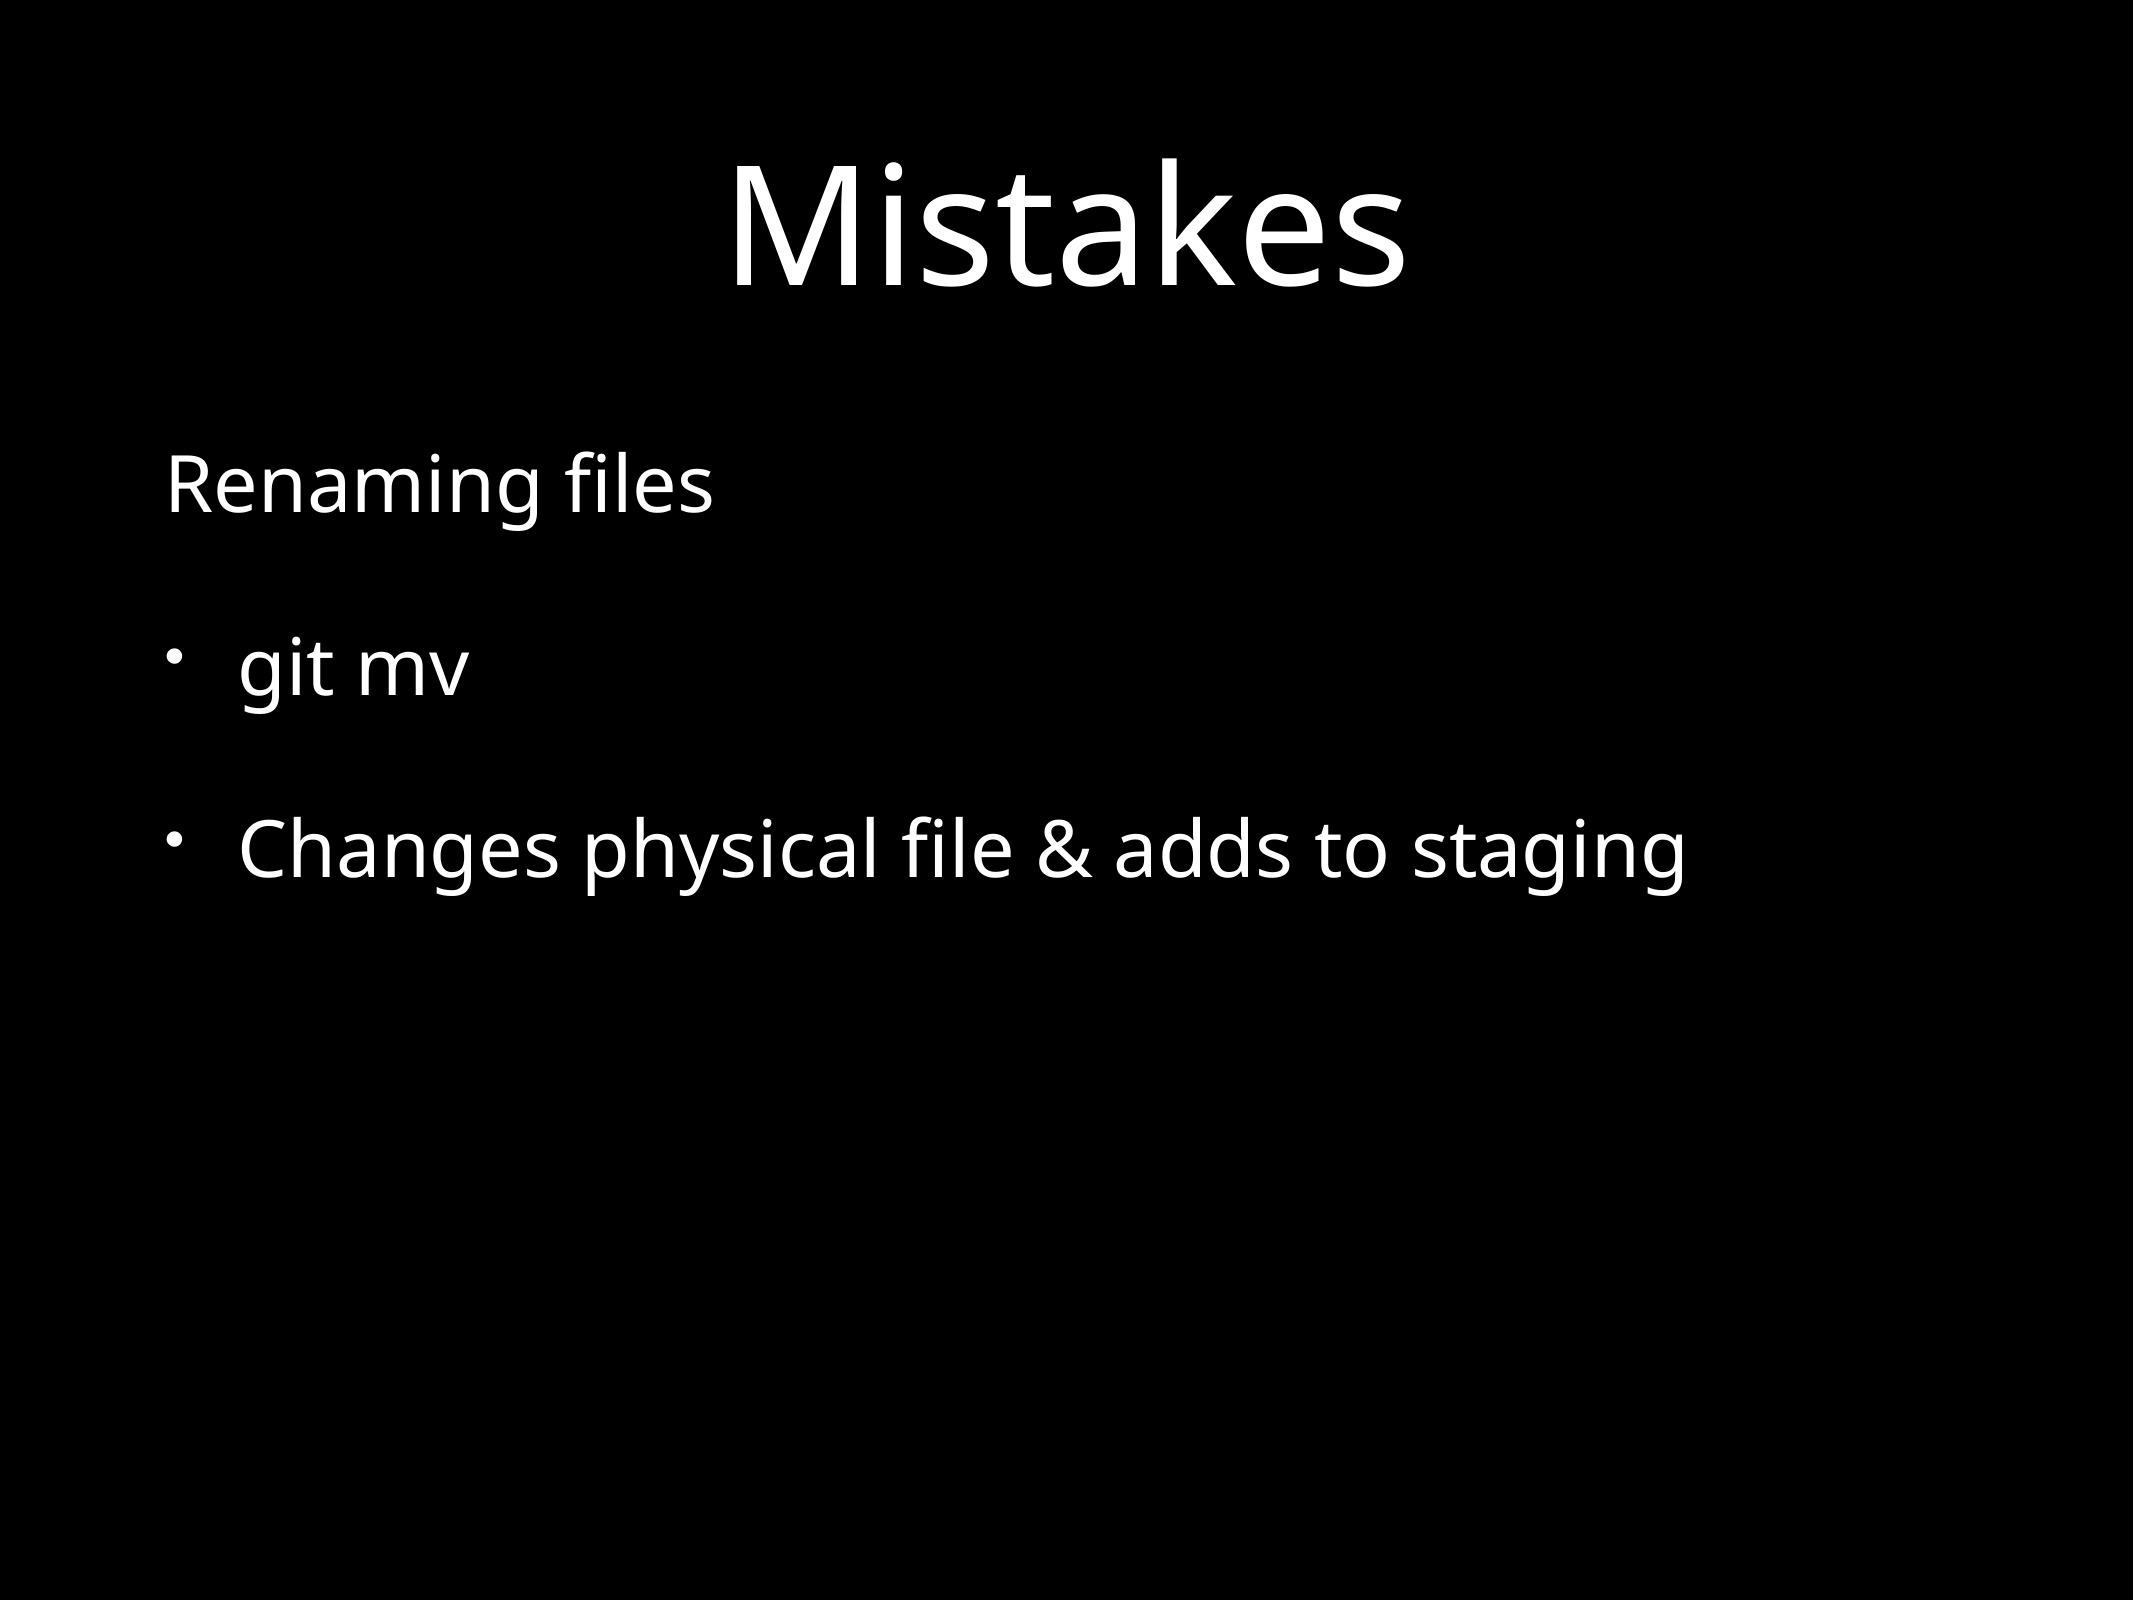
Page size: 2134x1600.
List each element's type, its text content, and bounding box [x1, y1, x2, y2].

title Mistakes [155, 41, 1978, 397]
list Renaming files git mv Changes physical file & adds to staging [155, 424, 1978, 1439]
